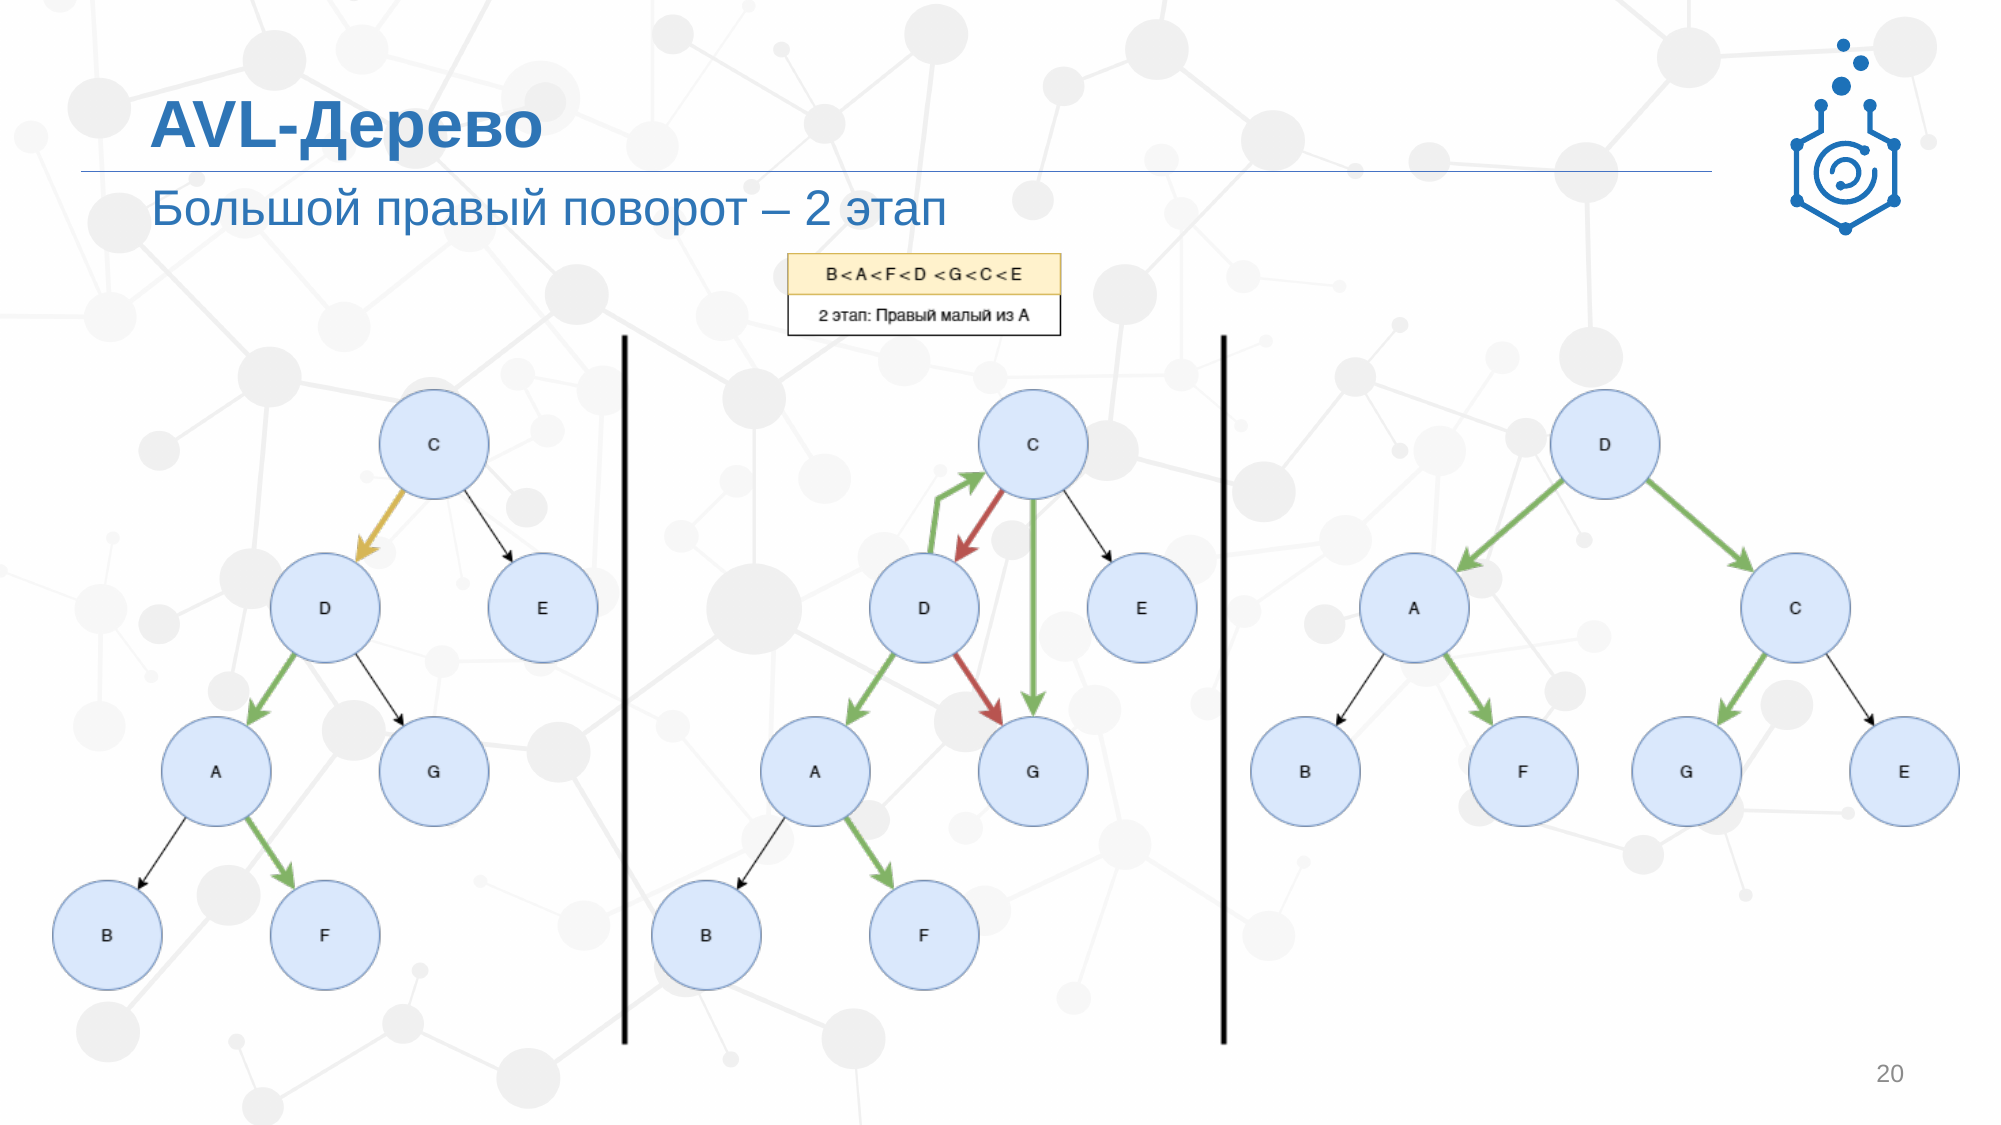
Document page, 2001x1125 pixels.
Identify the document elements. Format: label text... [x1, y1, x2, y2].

slide_number 20 [1724, 1052, 1920, 1103]
text_box AVL-Дерево [134, 78, 1402, 162]
text_box Большой правый поворот – 2 этап [136, 179, 1404, 244]
picture [0, 0, 2001, 1125]
